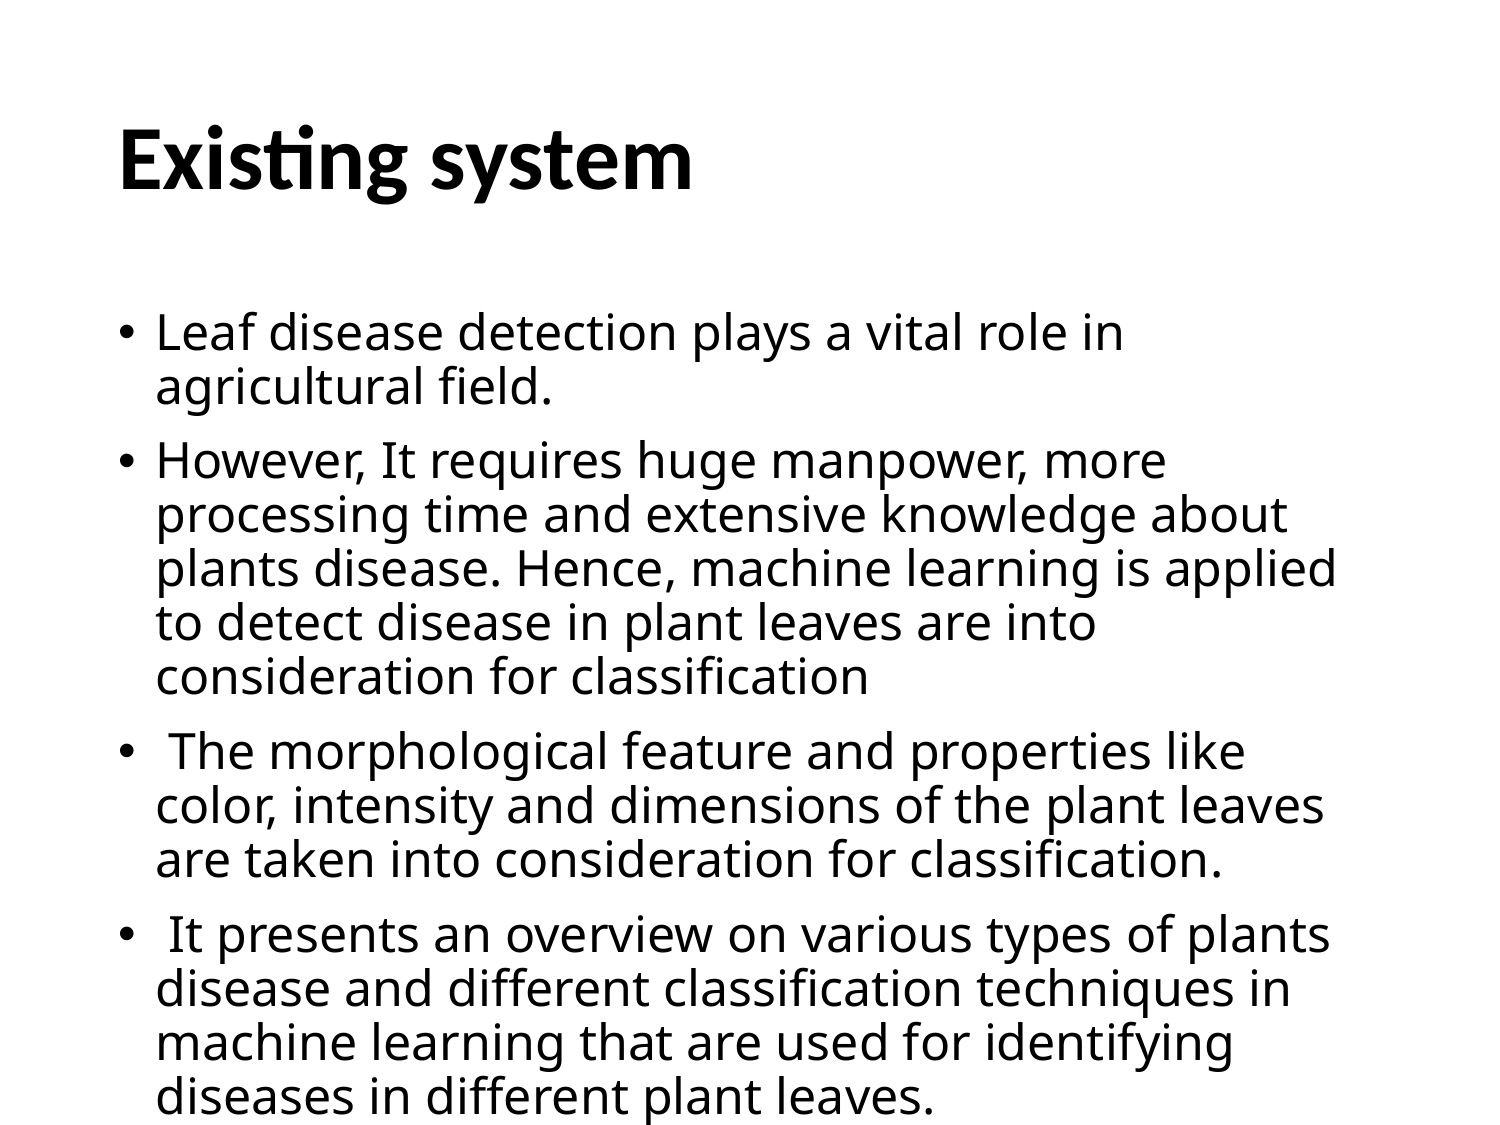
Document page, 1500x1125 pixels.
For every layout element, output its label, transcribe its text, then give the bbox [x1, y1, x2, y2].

list Leaf disease detection plays a vital role in agricultural field. However, It requires huge manpower, more processing time and extensive knowledge about plants disease. Hence, machine learning is applied to detect disease in plant leaves are into consideration for classification The morphological feature and properties like color, intensity and dimensions of the plant leaves are taken into consideration for classification. It presents an overview on various types of plants disease and different classification techniques in machine learning that are used for identifying diseases in different plant leaves. [103, 299, 1397, 1014]
title Existing system [103, 51, 1397, 269]
